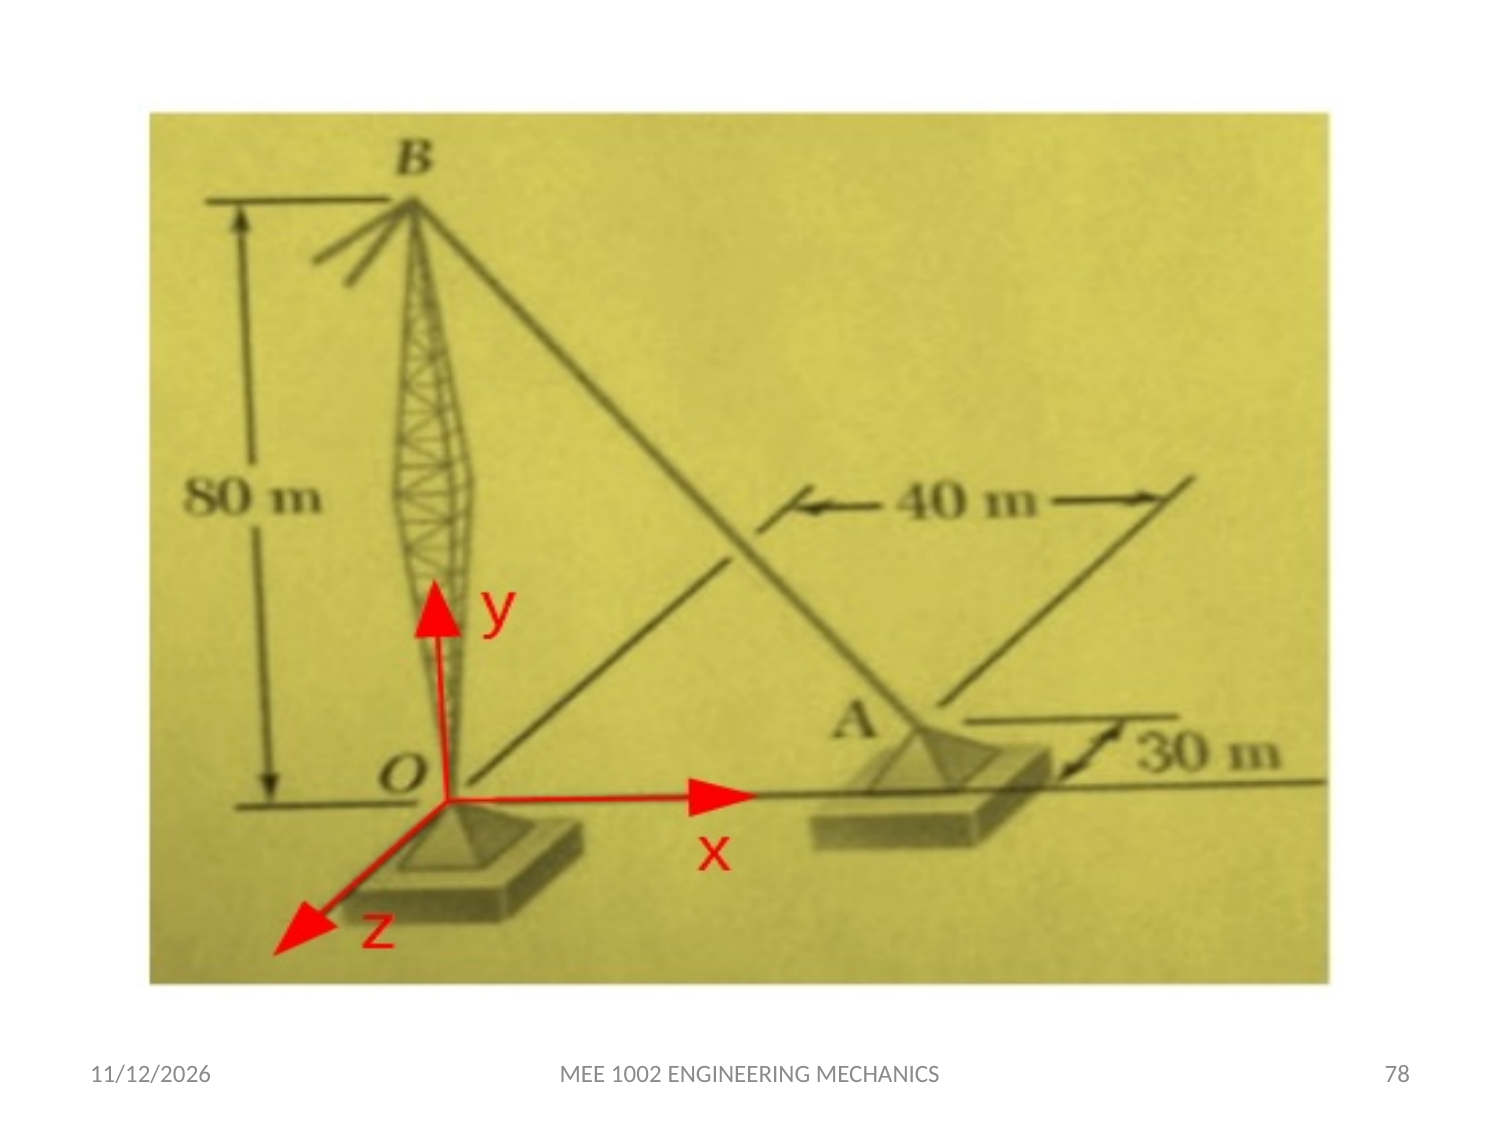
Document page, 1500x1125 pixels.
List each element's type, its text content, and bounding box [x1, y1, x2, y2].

slide_number 28-Mar-22 [75, 1042, 425, 1103]
picture [137, 99, 1351, 1001]
footer MEE 1002 ENGINEERING MECHANICS [512, 1042, 988, 1103]
slide_number 78 [1074, 1042, 1425, 1103]
